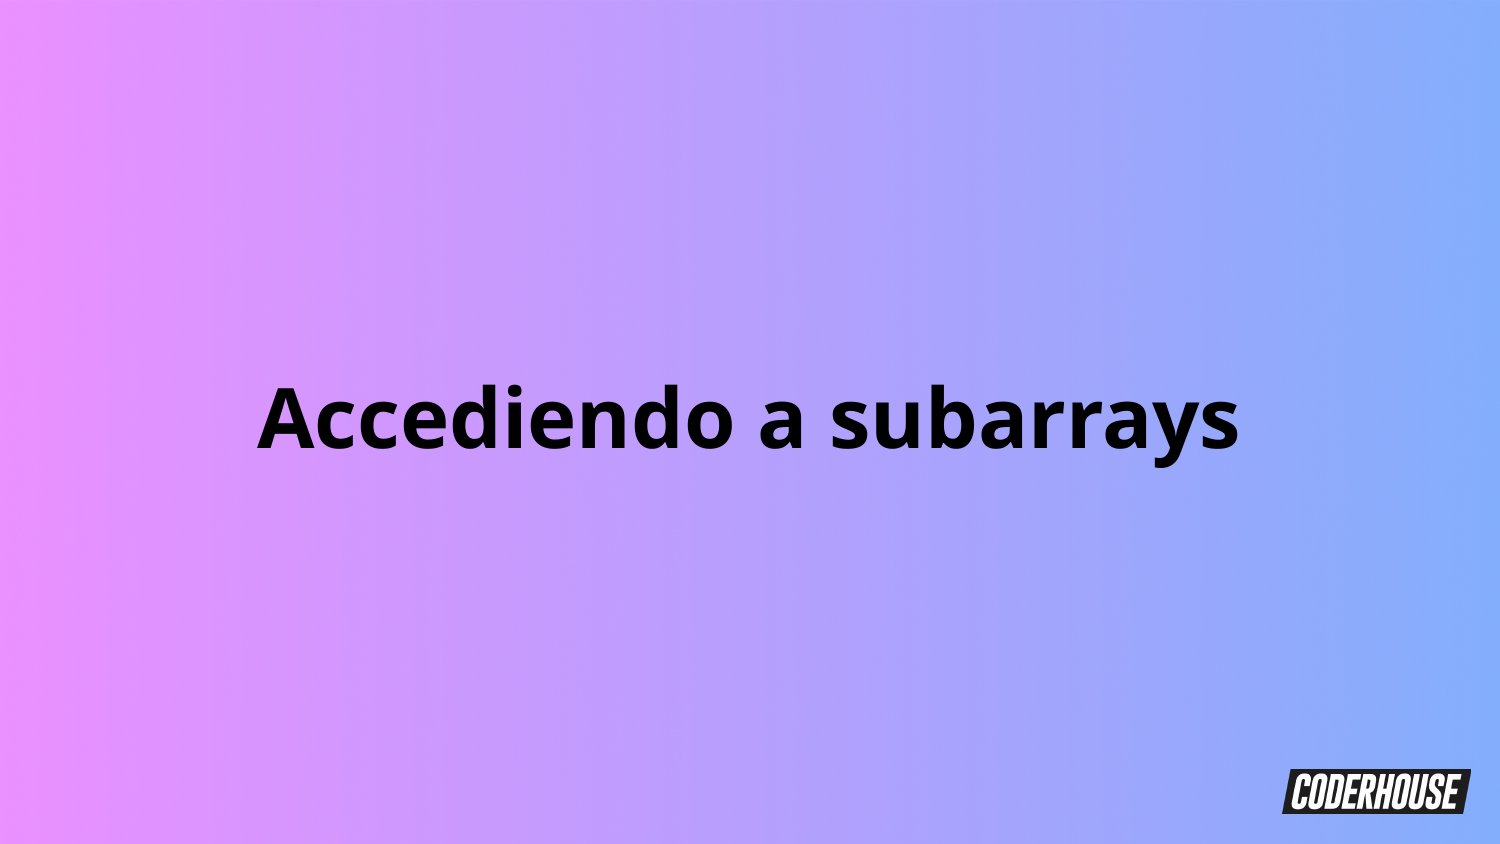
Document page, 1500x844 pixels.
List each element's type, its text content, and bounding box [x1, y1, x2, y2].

picture [0, 0, 1500, 844]
text_box Accediendo a subarrays [239, 361, 1261, 572]
